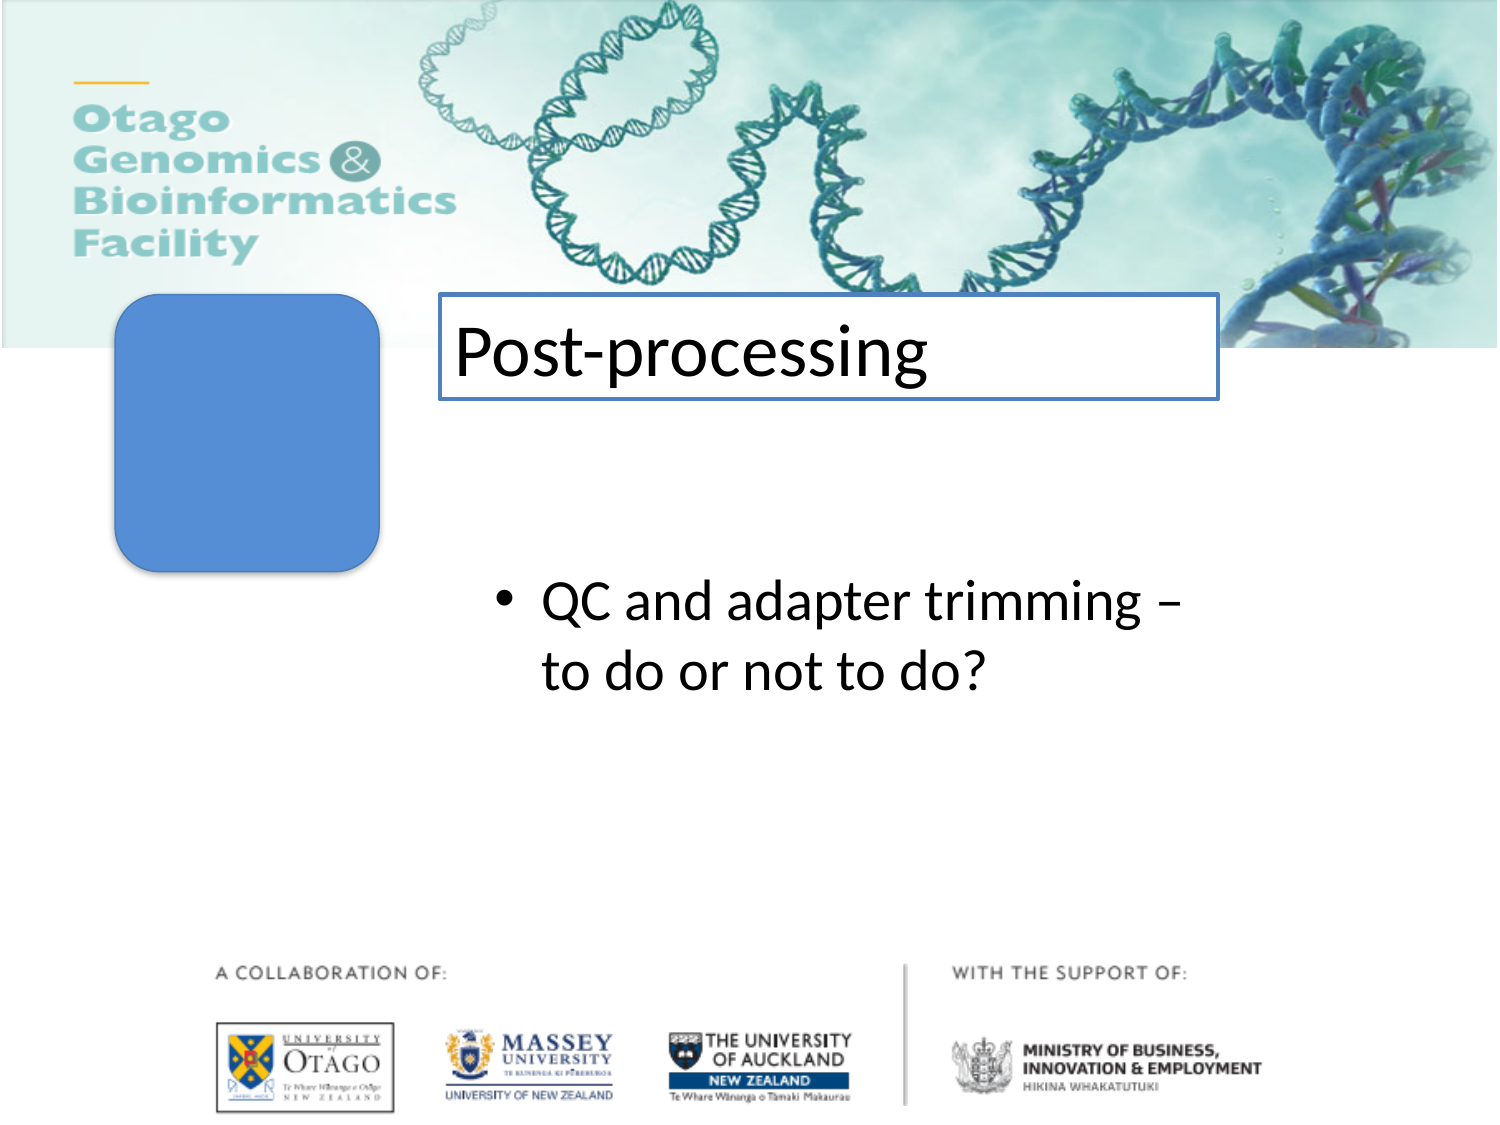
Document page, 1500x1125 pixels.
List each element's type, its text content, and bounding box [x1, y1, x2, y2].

text_box [114, 356, 380, 573]
text_box QC and adapter trimming – to do or not to do? [479, 554, 1261, 755]
picture [90, 911, 1410, 1125]
text_box Post-processing [438, 356, 1220, 401]
picture [0, 0, 1500, 348]
